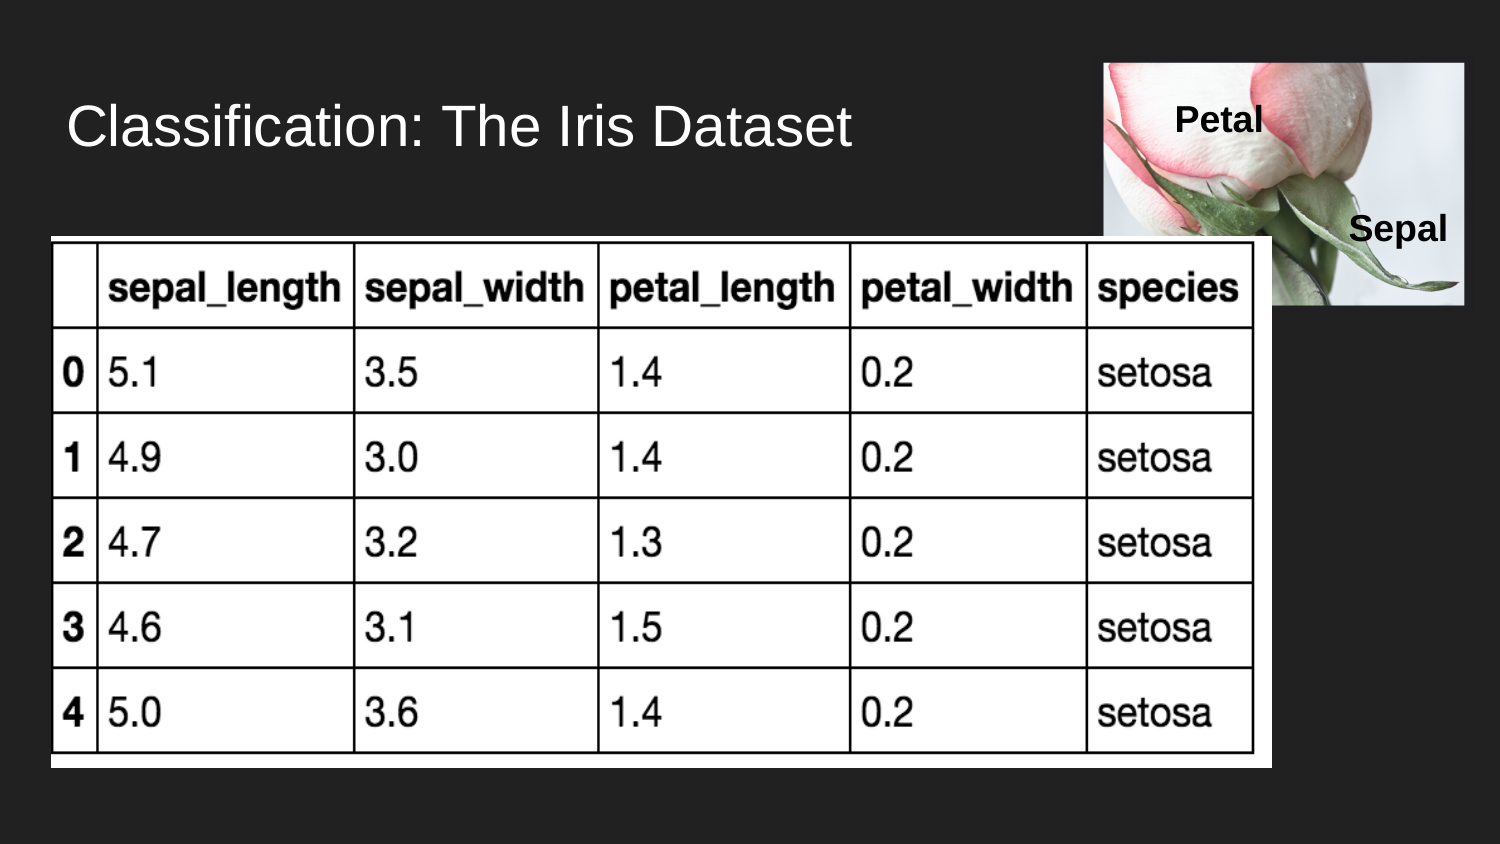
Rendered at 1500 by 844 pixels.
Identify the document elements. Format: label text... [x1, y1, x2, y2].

title Classification: The Iris Dataset [51, 72, 1088, 167]
picture [50, 55, 1474, 768]
